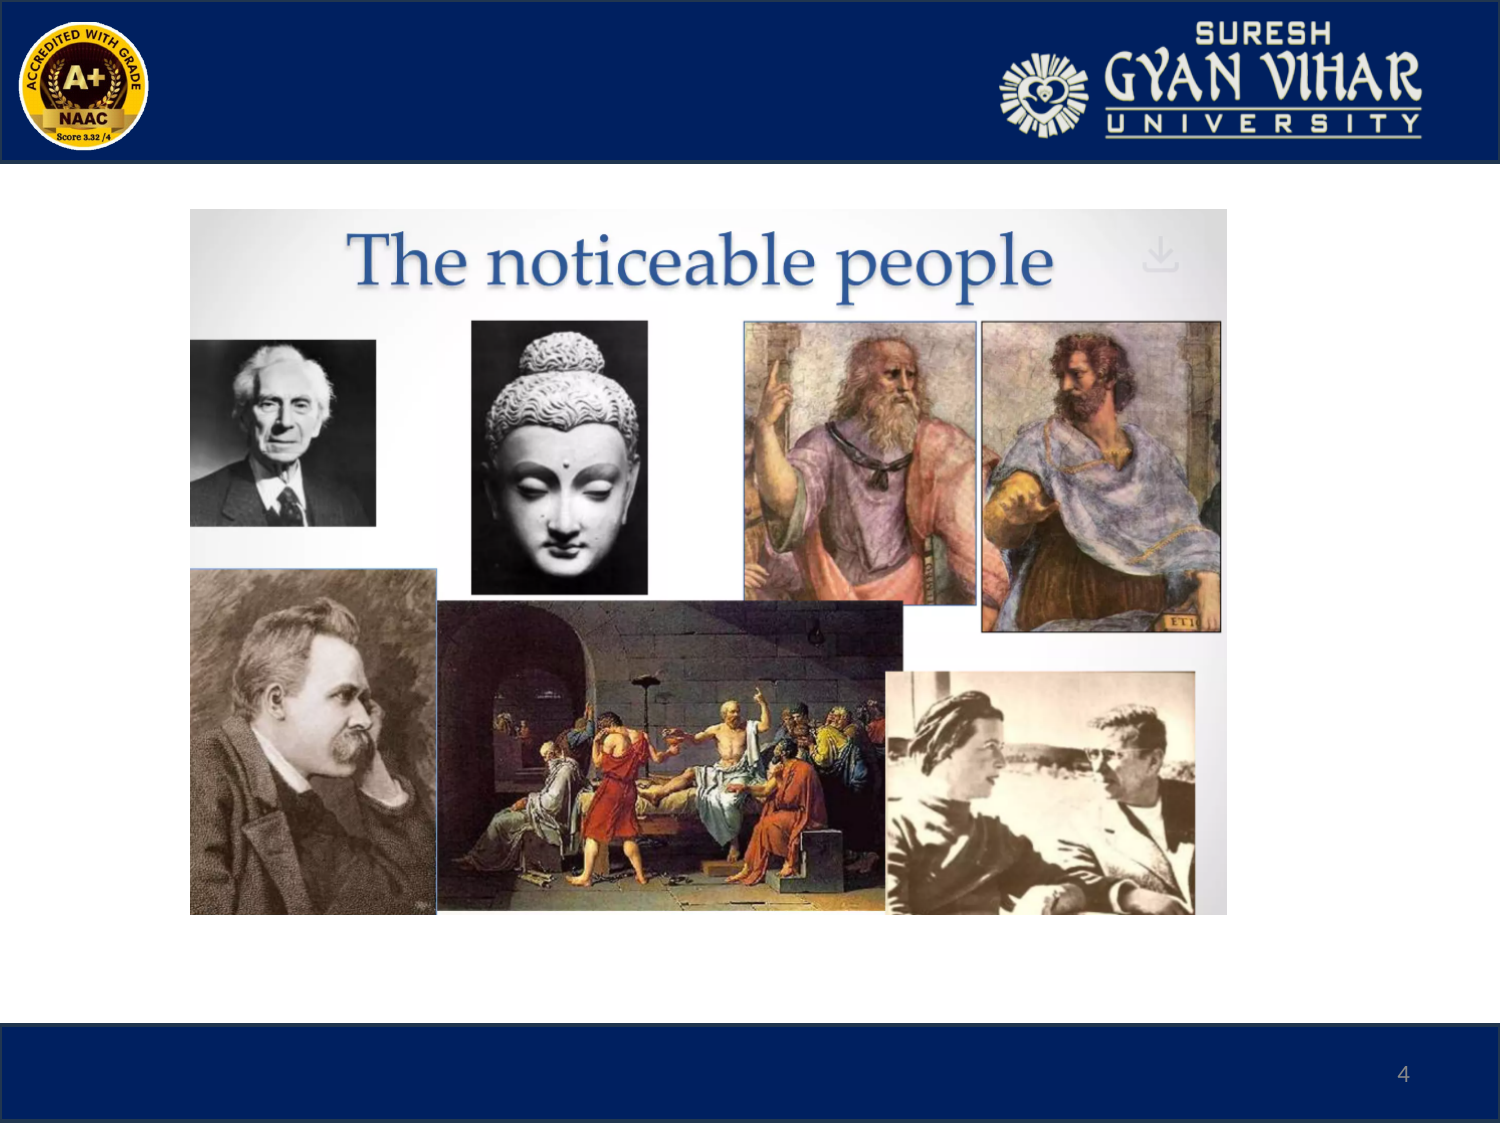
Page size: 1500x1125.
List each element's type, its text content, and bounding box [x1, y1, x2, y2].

picture [999, 21, 1425, 144]
picture [4, 22, 159, 151]
picture [189, 209, 1228, 916]
slide_number 4 [1074, 1042, 1425, 1103]
